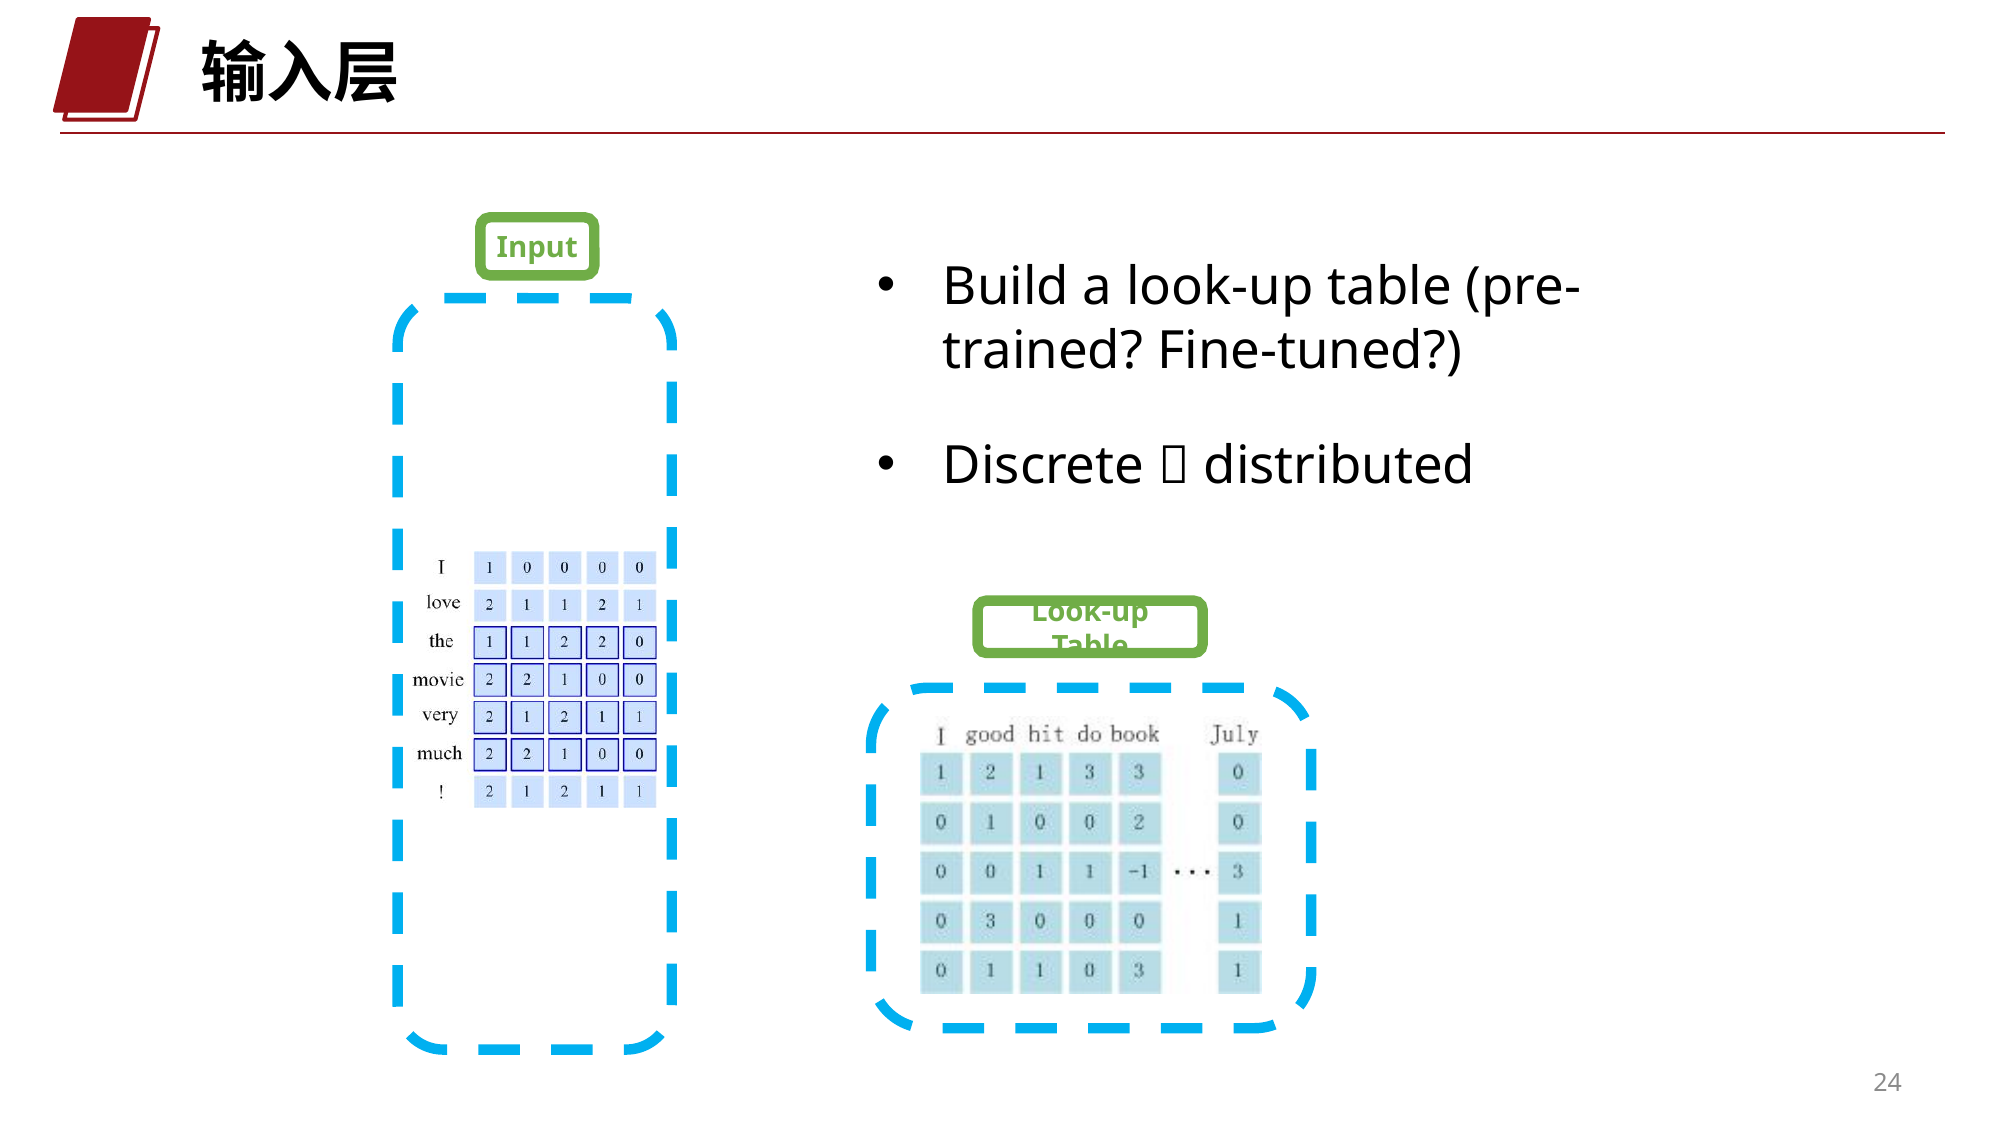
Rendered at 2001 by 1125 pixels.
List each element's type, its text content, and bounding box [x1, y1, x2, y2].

text_box Input [479, 216, 595, 276]
picture [412, 551, 657, 808]
text_box [397, 297, 673, 1051]
text_box [870, 687, 1312, 1029]
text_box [54, 19, 1945, 133]
text_box 24 [1845, 1064, 1930, 1103]
text_box Look-up Table [977, 600, 1204, 654]
picture [920, 716, 1262, 994]
text_box Discrete  distributed [871, 425, 1728, 500]
text_box Build a look-up table (pre-trained? Fine-tuned?) [871, 246, 1728, 385]
